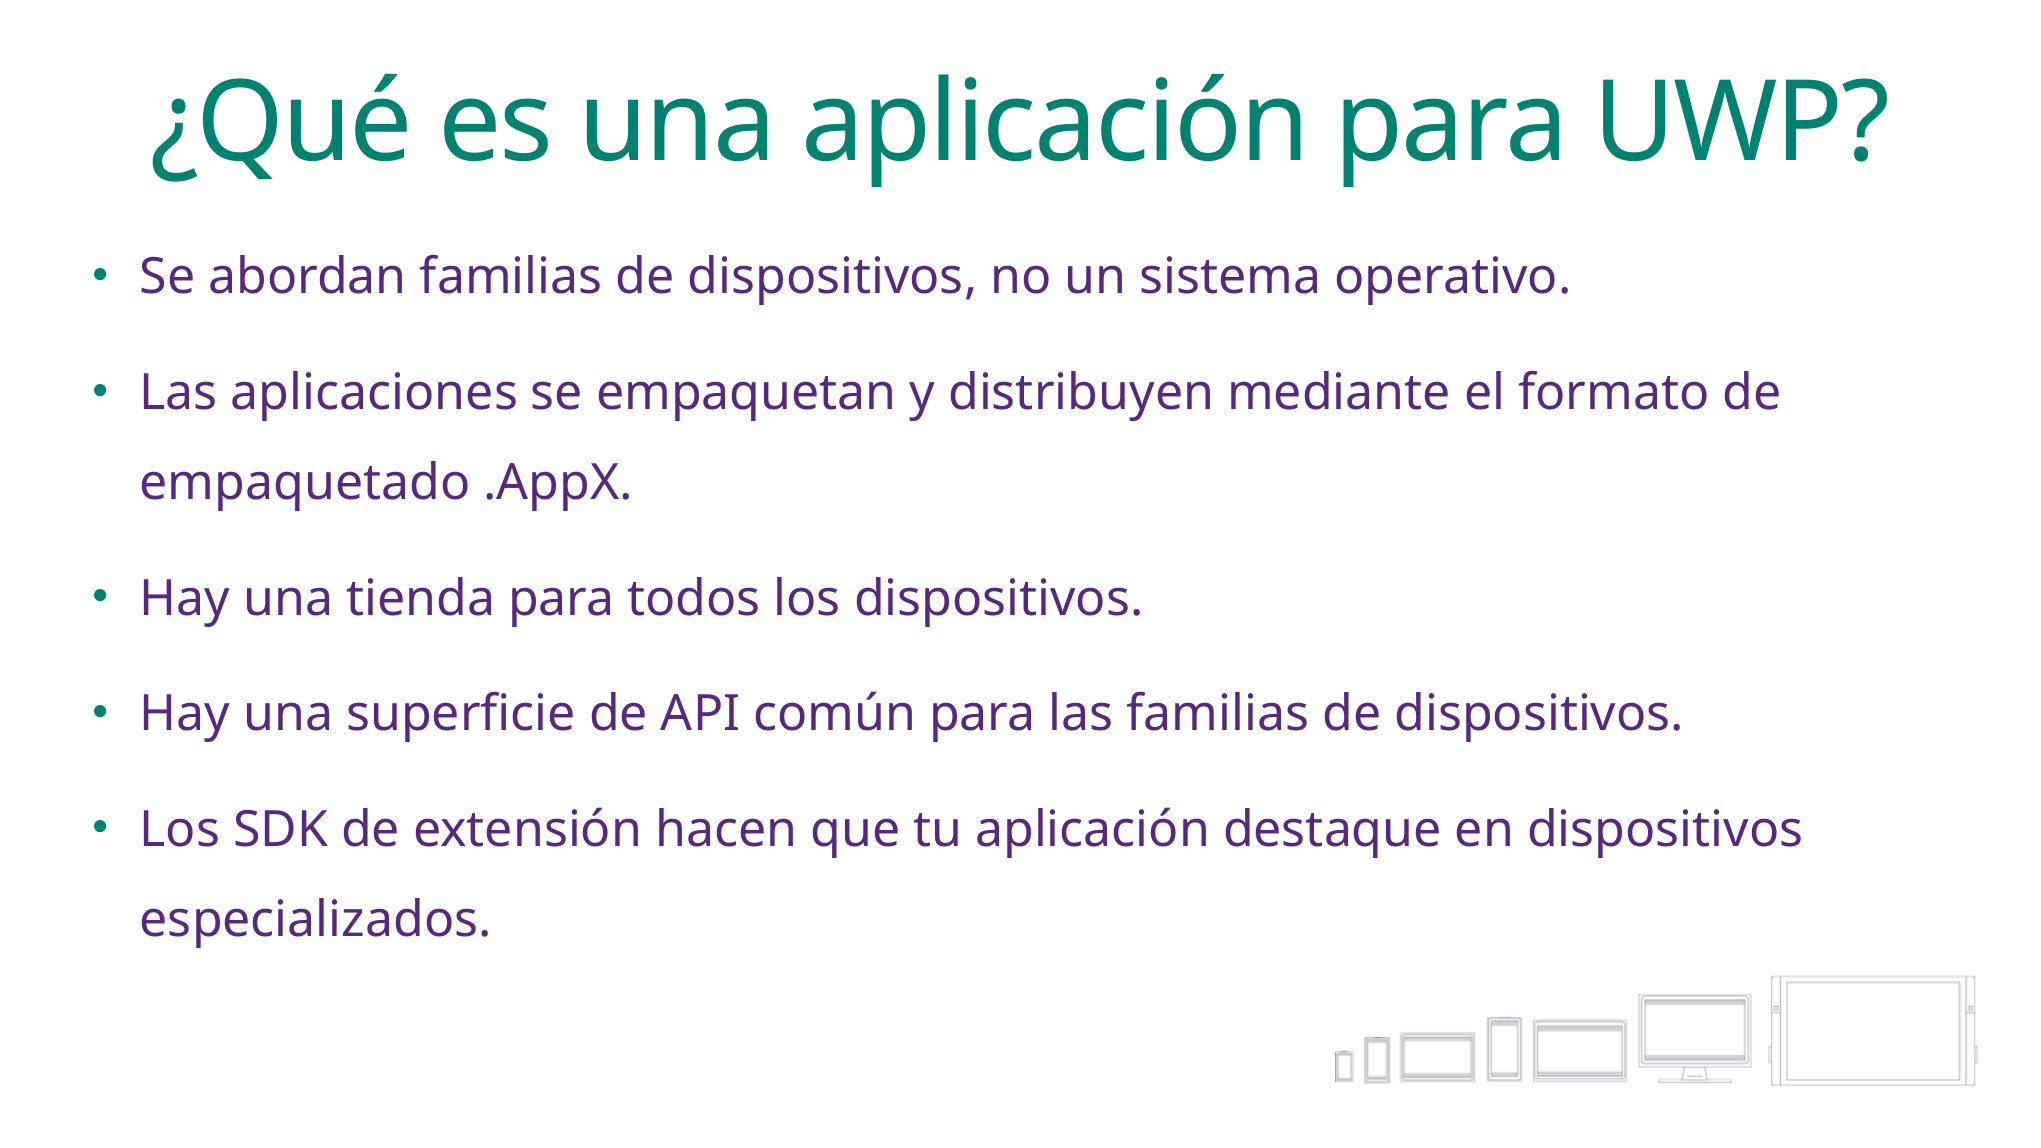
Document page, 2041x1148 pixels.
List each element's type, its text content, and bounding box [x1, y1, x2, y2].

picture [1334, 947, 1978, 1113]
title ¿Qué es una aplicación para UWP? [45, 48, 1996, 199]
list Se abordan familias de dispositivos, no un sistema operativo. Las aplicaciones se empaquetan y distribuyen mediante el formato de empaquetado .AppX. Hay una tienda para todos los dispositivos. Hay una superficie de API común para las familias de dispositivos. Los SDK de extensión hacen que tu aplicación destaque en dispositivos especializados. [68, 198, 1923, 967]
